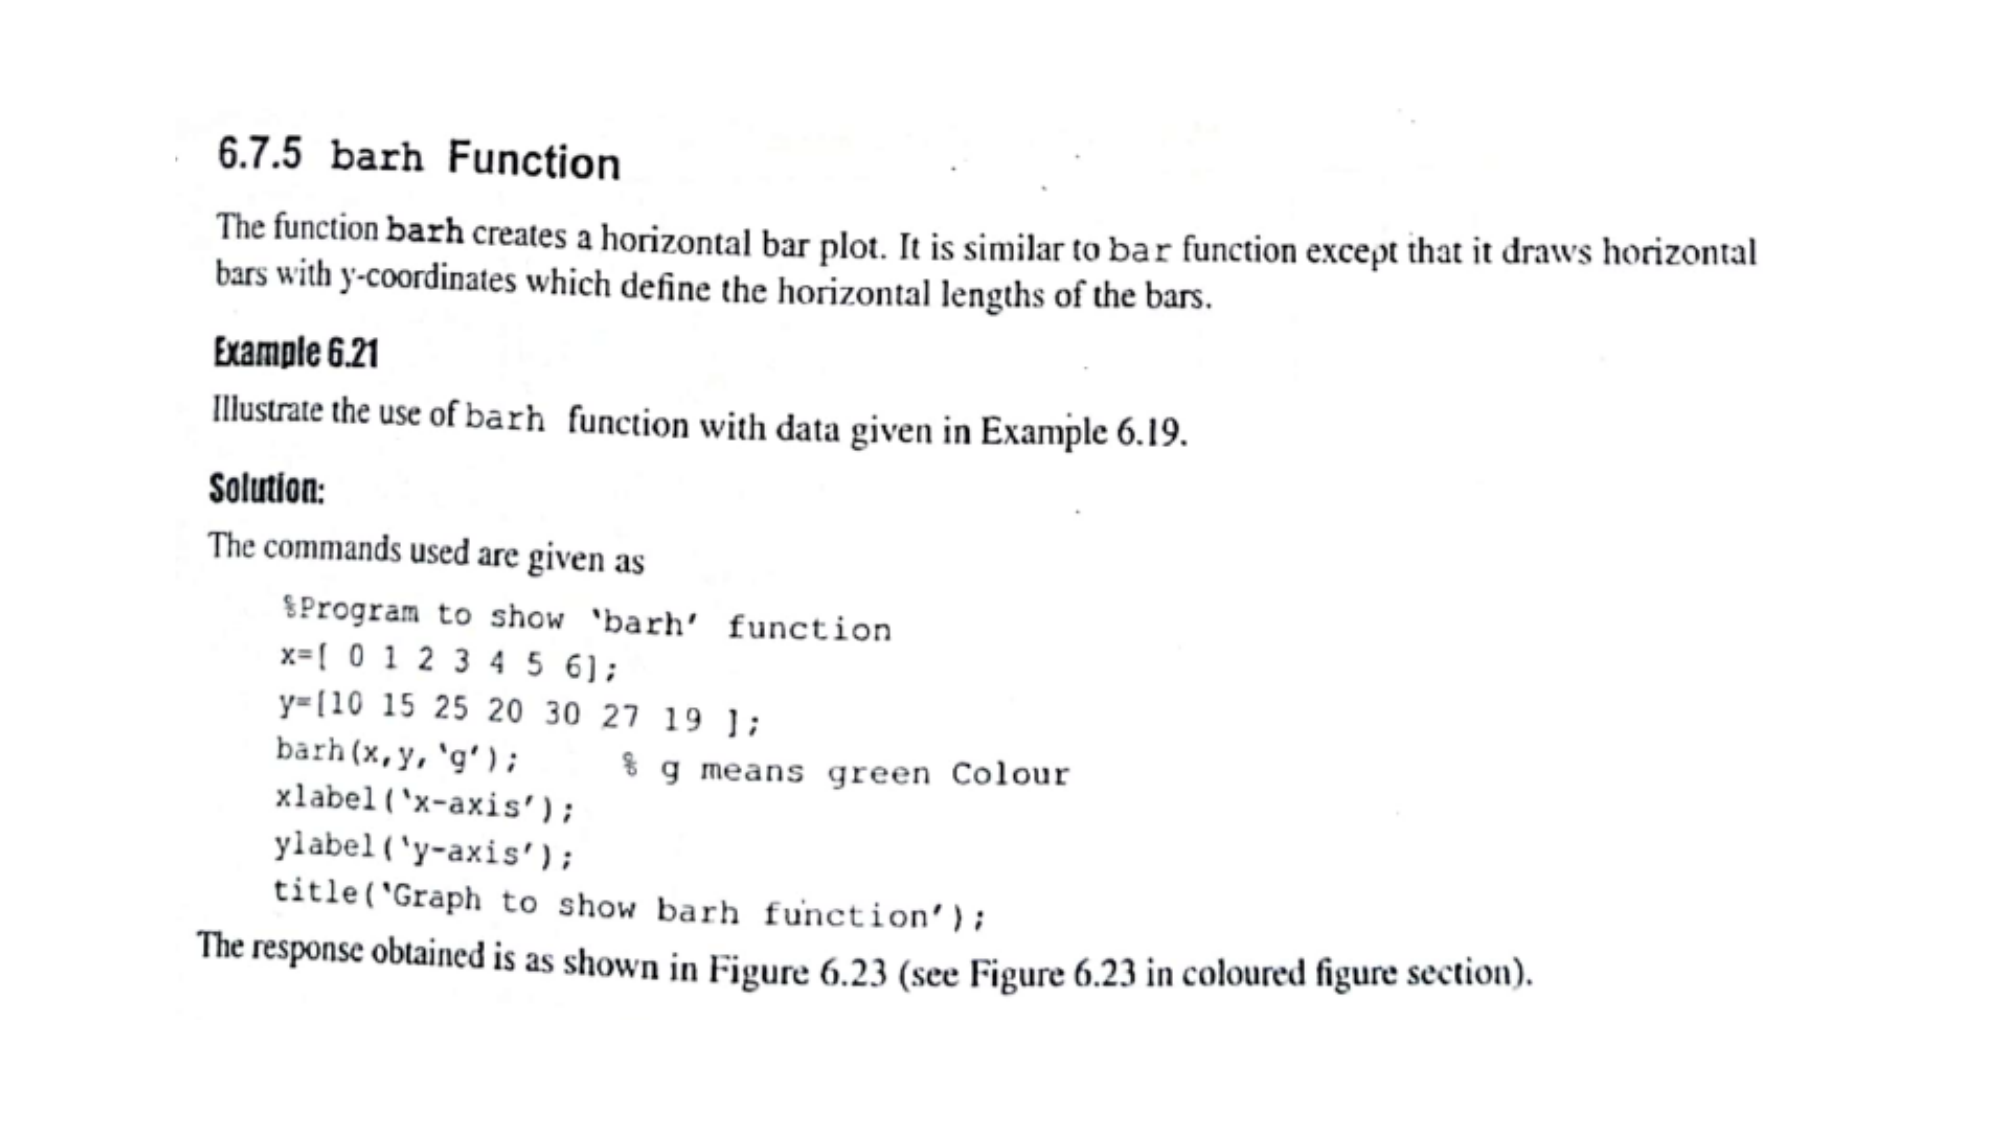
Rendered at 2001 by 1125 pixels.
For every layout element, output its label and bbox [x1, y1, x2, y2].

picture [175, 107, 1807, 1020]
